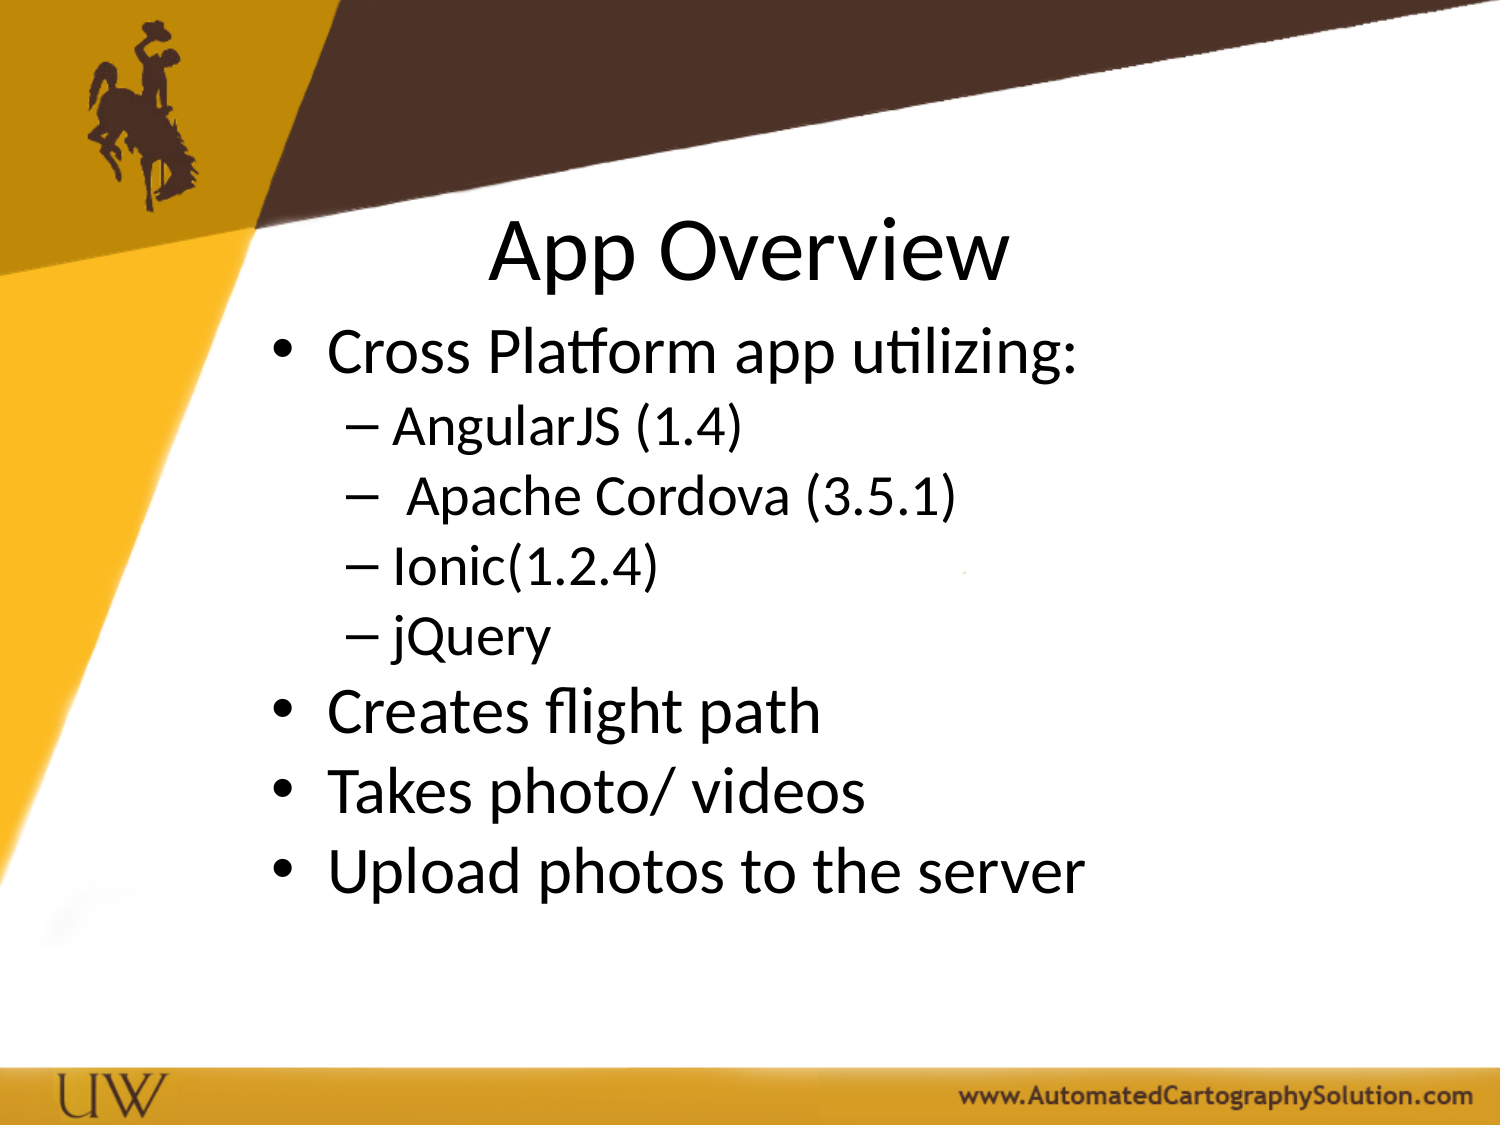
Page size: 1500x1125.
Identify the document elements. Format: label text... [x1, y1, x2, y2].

text_box Cross Platform app utilizing: AngularJS (1.4) Apache Cordova (3.5.1) Ionic(1.2.4) jQuery Creates flight path Takes photo/ videos Upload photos to the server [256, 299, 1432, 1025]
text_box App Overview [75, 149, 1425, 338]
picture [0, 0, 1500, 1125]
